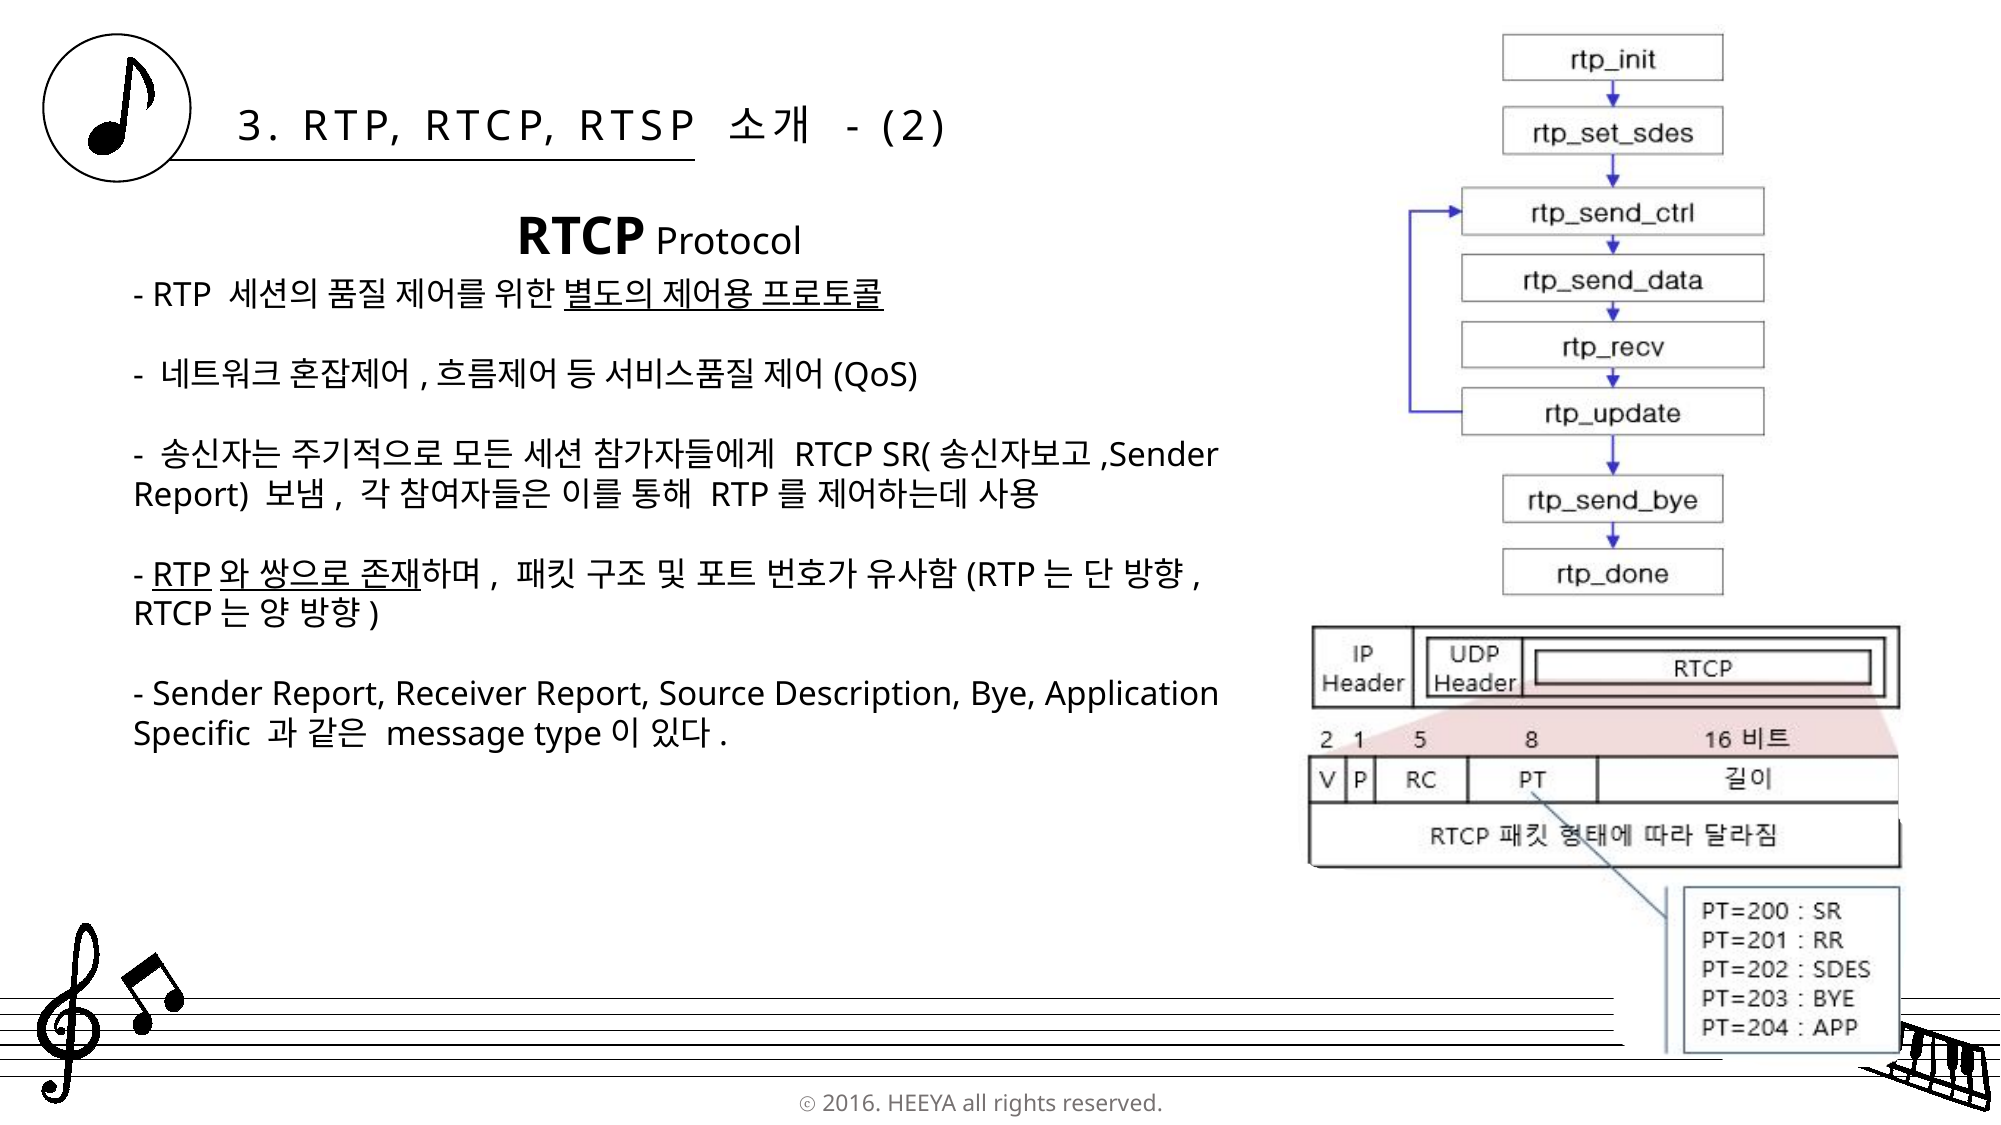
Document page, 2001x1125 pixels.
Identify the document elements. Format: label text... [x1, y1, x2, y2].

text_box [1961, 1046, 1986, 1059]
picture [1397, 24, 1782, 604]
text_box [66, 1031, 75, 1044]
text_box RTCP Protocol [501, 194, 837, 265]
text_box [135, 999, 150, 1014]
text_box [1947, 1060, 1958, 1076]
text_box [41, 999, 68, 1014]
text_box [121, 952, 184, 998]
text_box [54, 1015, 65, 1030]
text_box [135, 1031, 149, 1035]
text_box [87, 1031, 100, 1044]
text_box [42, 1046, 96, 1059]
text_box [1960, 1060, 1974, 1076]
text_box [37, 1015, 51, 1030]
text_box [41, 1077, 71, 1104]
text_box [37, 1031, 53, 1044]
text_box [59, 999, 94, 1014]
text_box [1947, 1046, 1958, 1059]
text_box [1916, 1031, 1971, 1044]
text_box [1916, 1046, 1923, 1059]
text_box [64, 1060, 73, 1076]
text_box [67, 1015, 76, 1030]
text_box - RTP 세션의 품질 제어를 위한 별도의 제어용 프로토콜 - 네트워크 혼잡제어,흐름제어 등 서비스품질 제어(QoS) - 송신자는 주기적으로 모든 세션 참가자들에게 RTCP SR(송신자보고,Sender Report) 보냄, 각 참여자들은 이를 통해 RTP를 제어하는데 사용 - RTP와 쌍으로 존재하며, 패킷 구조 및 포트 번호가 유사함(RTP는 단 방향, RTCP는 양 방향) - Sender Report, Receiver Report, Source Description, Bye, Application Specific 과 같은 message type이 있다. [118, 265, 1241, 760]
text_box [133, 1015, 153, 1030]
text_box [55, 1031, 65, 1035]
text_box [1981, 1060, 1988, 1076]
text_box [164, 999, 184, 1012]
text_box [1916, 1026, 1928, 1030]
text_box [55, 923, 100, 998]
text_box [1858, 1060, 1936, 1076]
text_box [43, 34, 191, 182]
text_box 3. RTP, RTCP, RTSP 소개 - (2) [222, 91, 960, 157]
text_box [1885, 1077, 1991, 1112]
picture [1297, 606, 1916, 1067]
text_box [85, 1015, 100, 1030]
text_box [1931, 1046, 1935, 1059]
